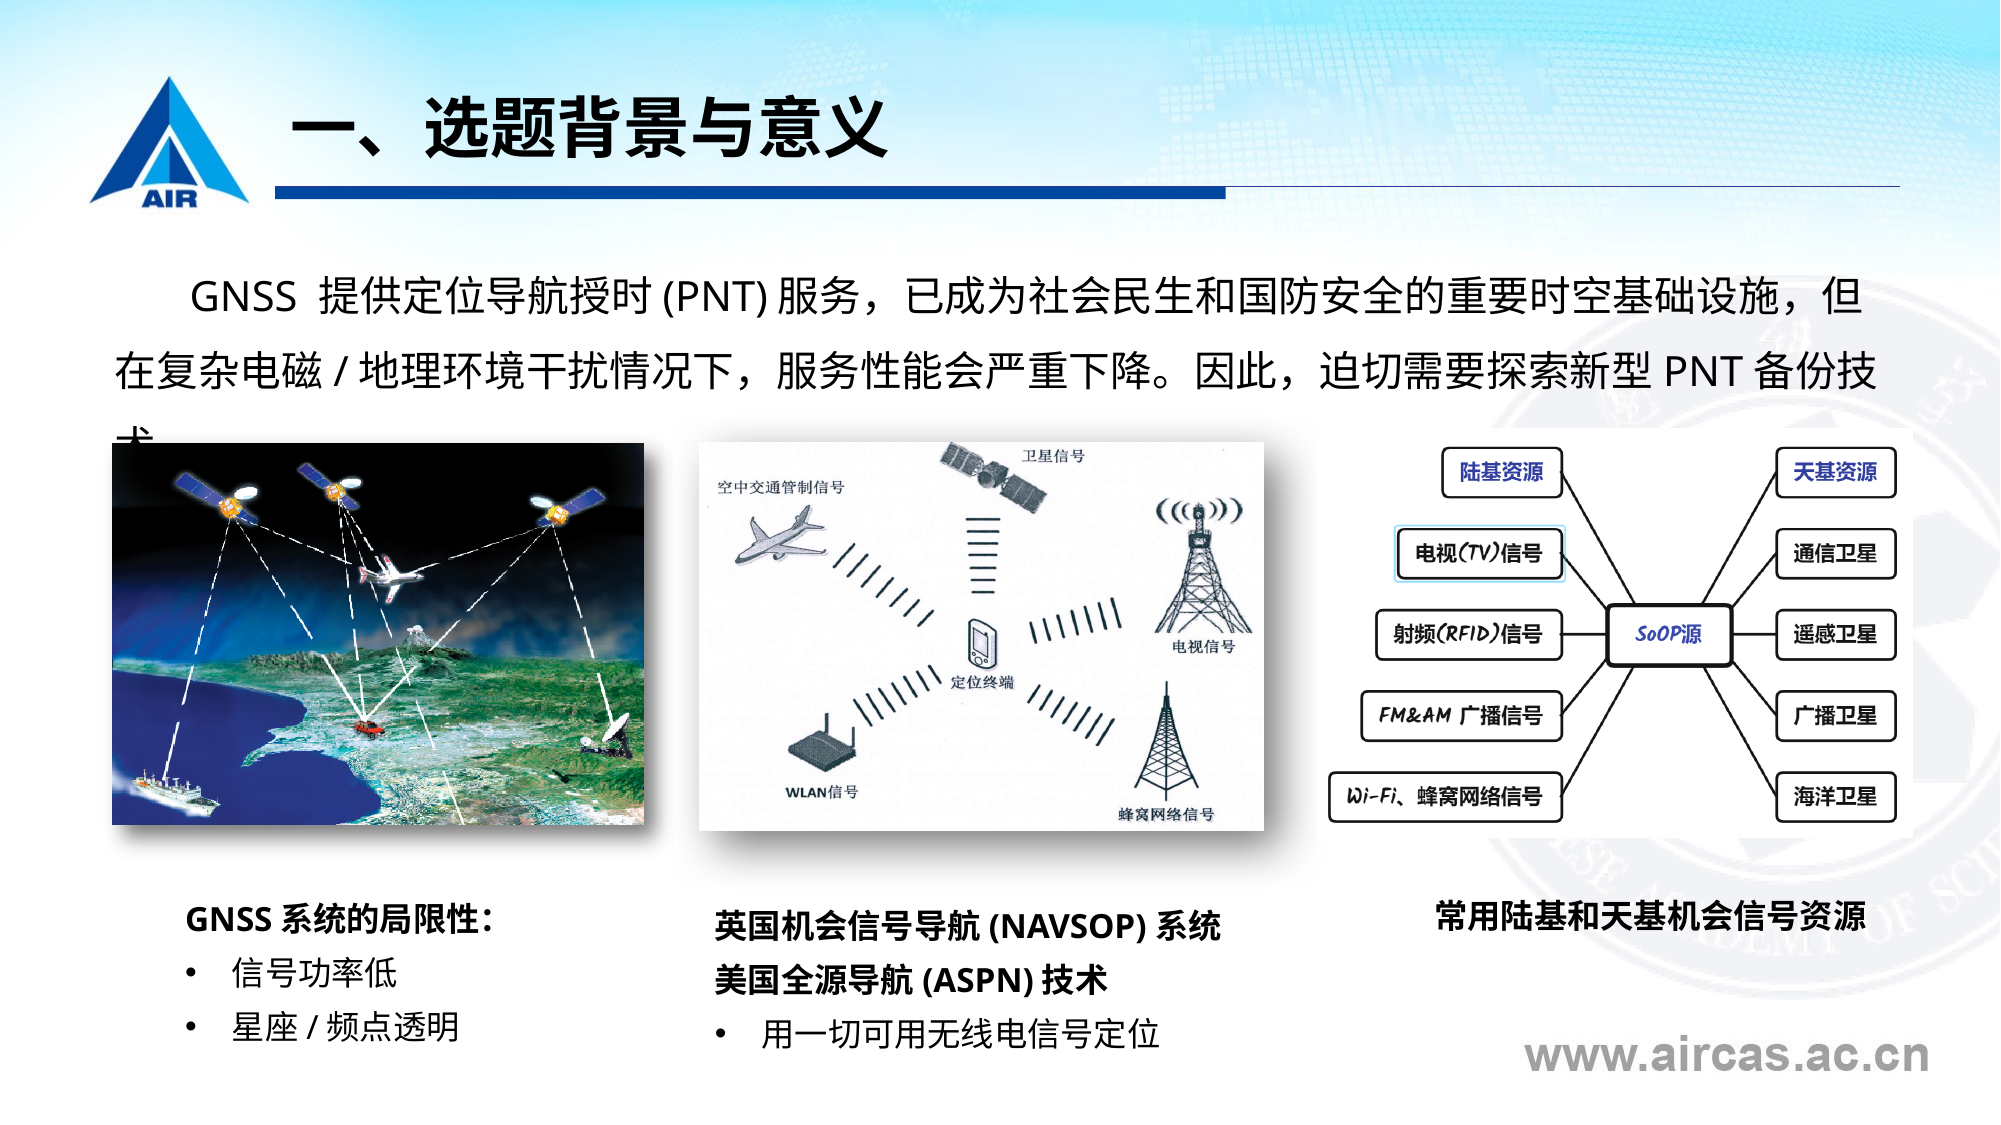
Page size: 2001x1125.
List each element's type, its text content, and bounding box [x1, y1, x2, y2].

picture [0, 0, 2000, 1125]
text_box GNSS 提供定位导航授时(PNT)服务，已成为社会民生和国防安全的重要时空基础设施，但在复杂电磁/地理环境干扰情况下，服务性能会严重下降。因此，迫切需要探索新型PNT备份技术。 [99, 237, 1900, 478]
text_box 常用陆基和天基机会信号资源 [1407, 887, 1895, 943]
text_box 英国机会信号导航(NAVSOP)系统 美国全源导航(ASPN)技术 用一切可用无线电信号定位 [699, 883, 1320, 1061]
text_box GNSS系统的局限性： 信号功率低 星座/频点透明 [170, 876, 608, 1054]
title 一、选题背景与意义 [274, 74, 1788, 187]
